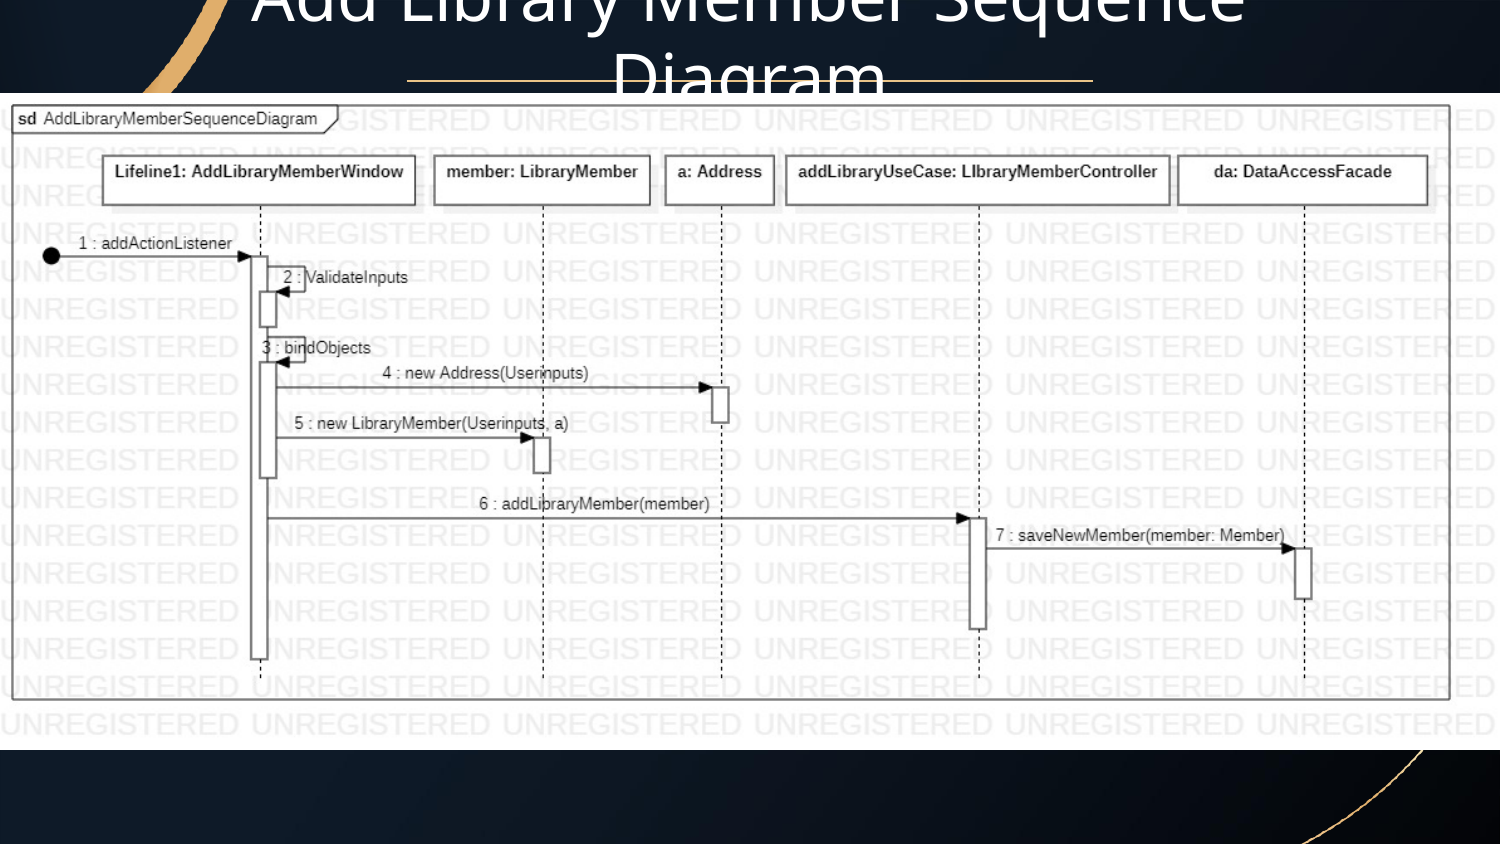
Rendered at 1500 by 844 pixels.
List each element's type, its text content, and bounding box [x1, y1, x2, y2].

title Add Library Member Sequence Diagram [116, 0, 1383, 75]
picture [0, 0, 1500, 844]
